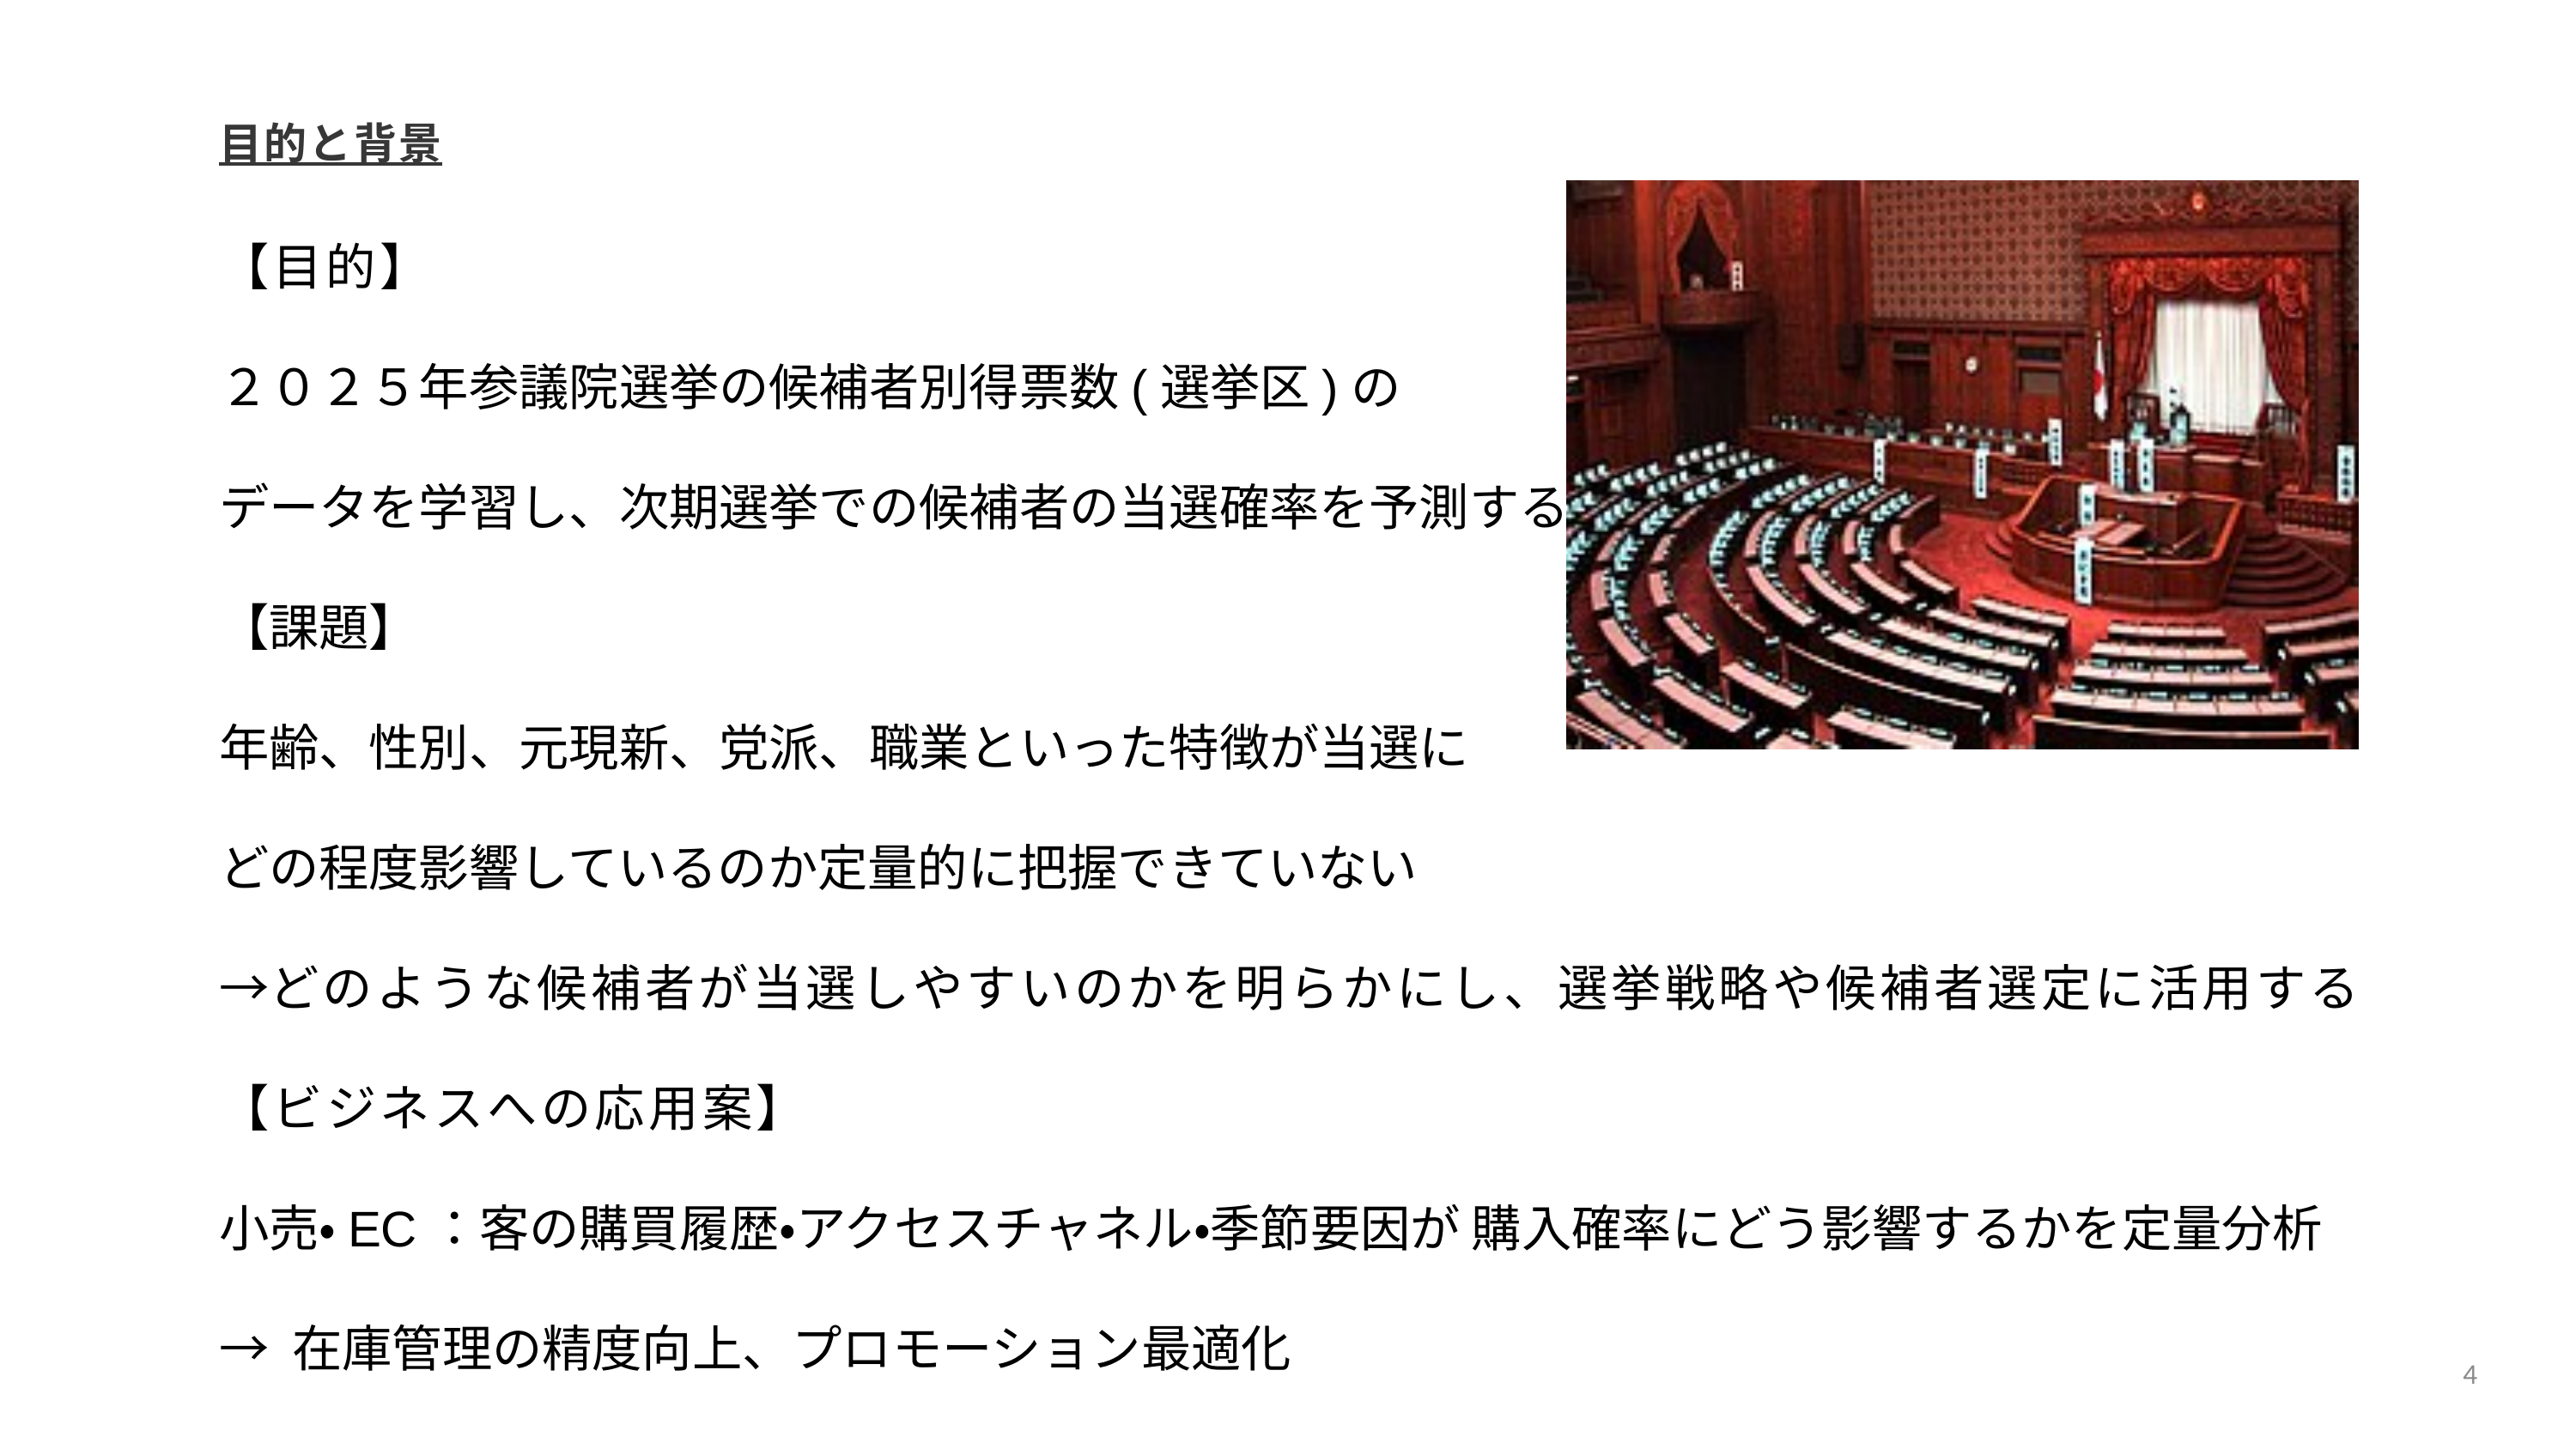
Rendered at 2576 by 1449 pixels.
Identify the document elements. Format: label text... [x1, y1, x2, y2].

slide_number 4 [2190, 1346, 2490, 1398]
text_box 目的と背景 [218, 99, 1713, 168]
picture [1566, 180, 2359, 749]
text_box 【目的】 ２０２５年参議院選挙の候補者別得票数(選挙区)の データを学習し、次期選挙での候補者の当選確率を予測する 【課題】 年齢、性別、元現新、党派、職業といった特徴が当選に どの程度影響しているのか定量的に把握できていない →どのような候補者が当選しやすいのかを明らかにし、選挙戦略や候補者選定に活用する 【ビジネスへの応用案】 小売・EC：客の購買履歴・アクセスチャネル・季節要因が 購入確率にどう影響するかを定量分析 → 在庫管理の精度向上、プロモーション最適化 [218, 175, 2406, 1377]
